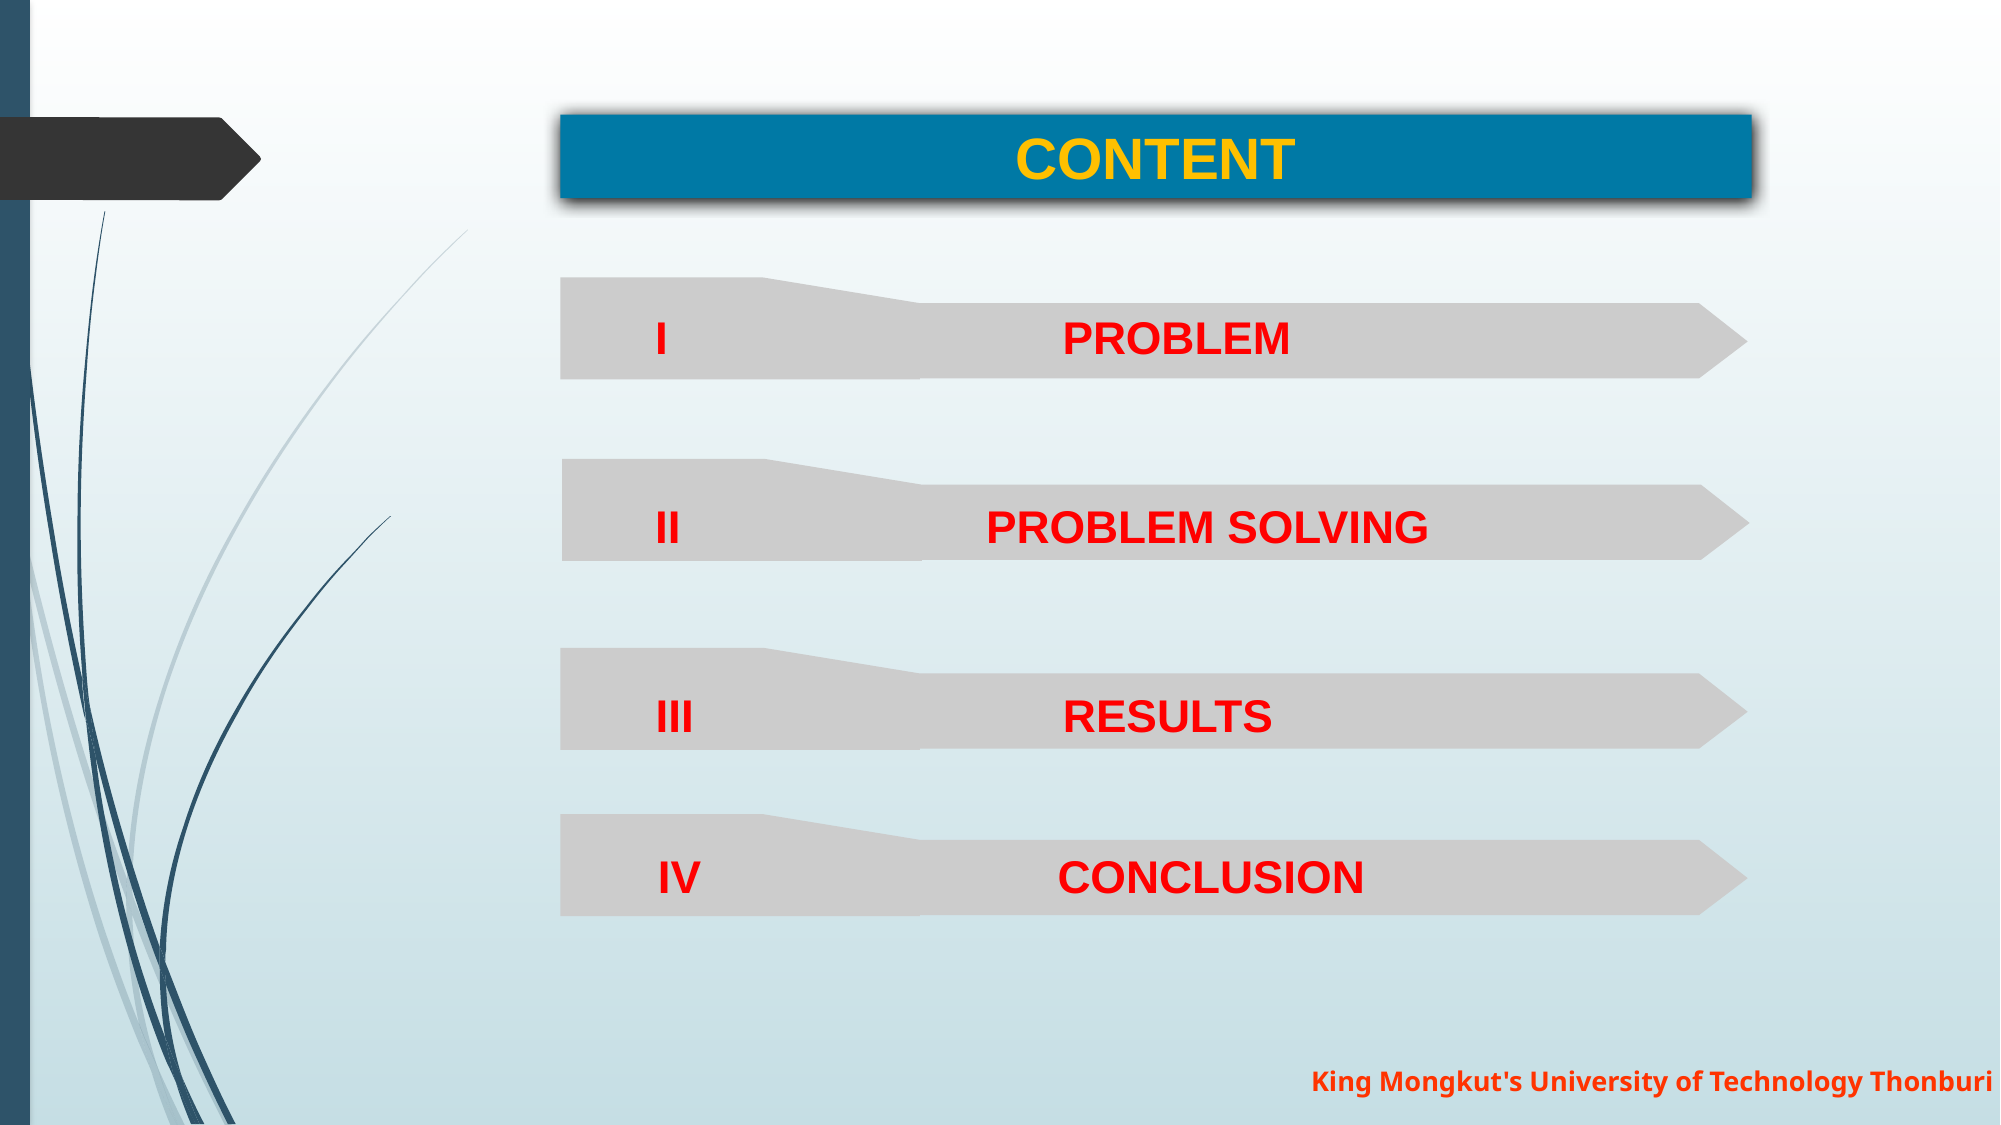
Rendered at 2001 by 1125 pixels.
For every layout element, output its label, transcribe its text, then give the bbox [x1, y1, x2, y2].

text_box King Mongkut's University of Technology Thonburi [1296, 1057, 2000, 1105]
text_box III RESULTS [470, 679, 1344, 749]
text_box IV CONCLUSION [481, 840, 1440, 965]
text_box II PROBLEM SOLVING [640, 490, 1546, 560]
text_box CONTENT [560, 114, 1752, 199]
text_box [560, 647, 1748, 749]
text_box [560, 814, 1748, 916]
text_box [560, 277, 1748, 380]
text_box [562, 458, 1750, 561]
text_box I PROBLEM [640, 301, 1384, 371]
